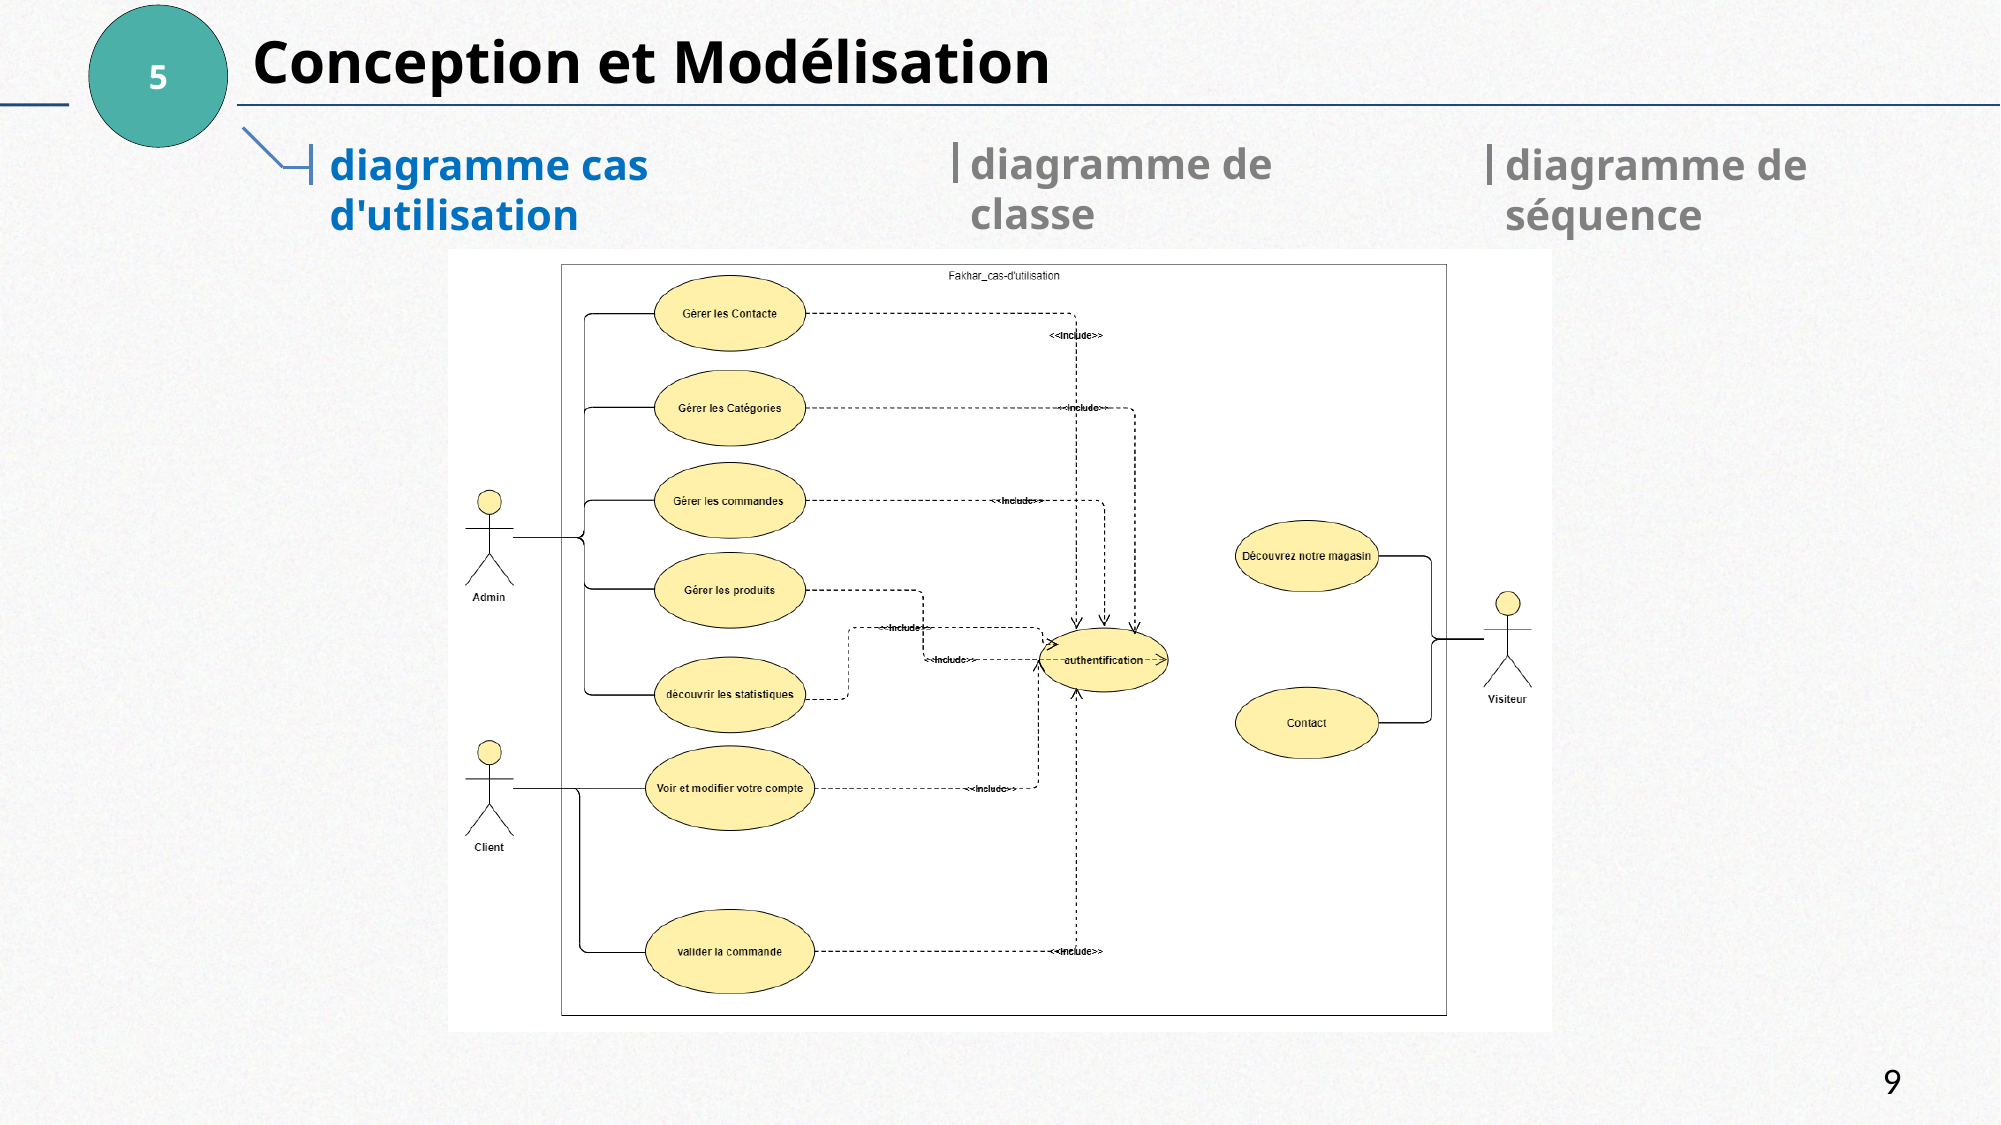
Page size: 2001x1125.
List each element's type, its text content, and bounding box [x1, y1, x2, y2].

text_box 5 [86, 2, 229, 150]
text_box diagramme de classe [955, 130, 1397, 245]
text_box diagramme cas d'utilisation [314, 131, 867, 246]
text_box Conception et Modélisation [237, 17, 1659, 103]
slide_number 9 [1867, 1049, 1987, 1110]
picture [0, 0, 2001, 1125]
text_box [229, 25, 527, 124]
text_box diagramme de séquence [1490, 131, 1968, 247]
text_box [242, 127, 283, 168]
